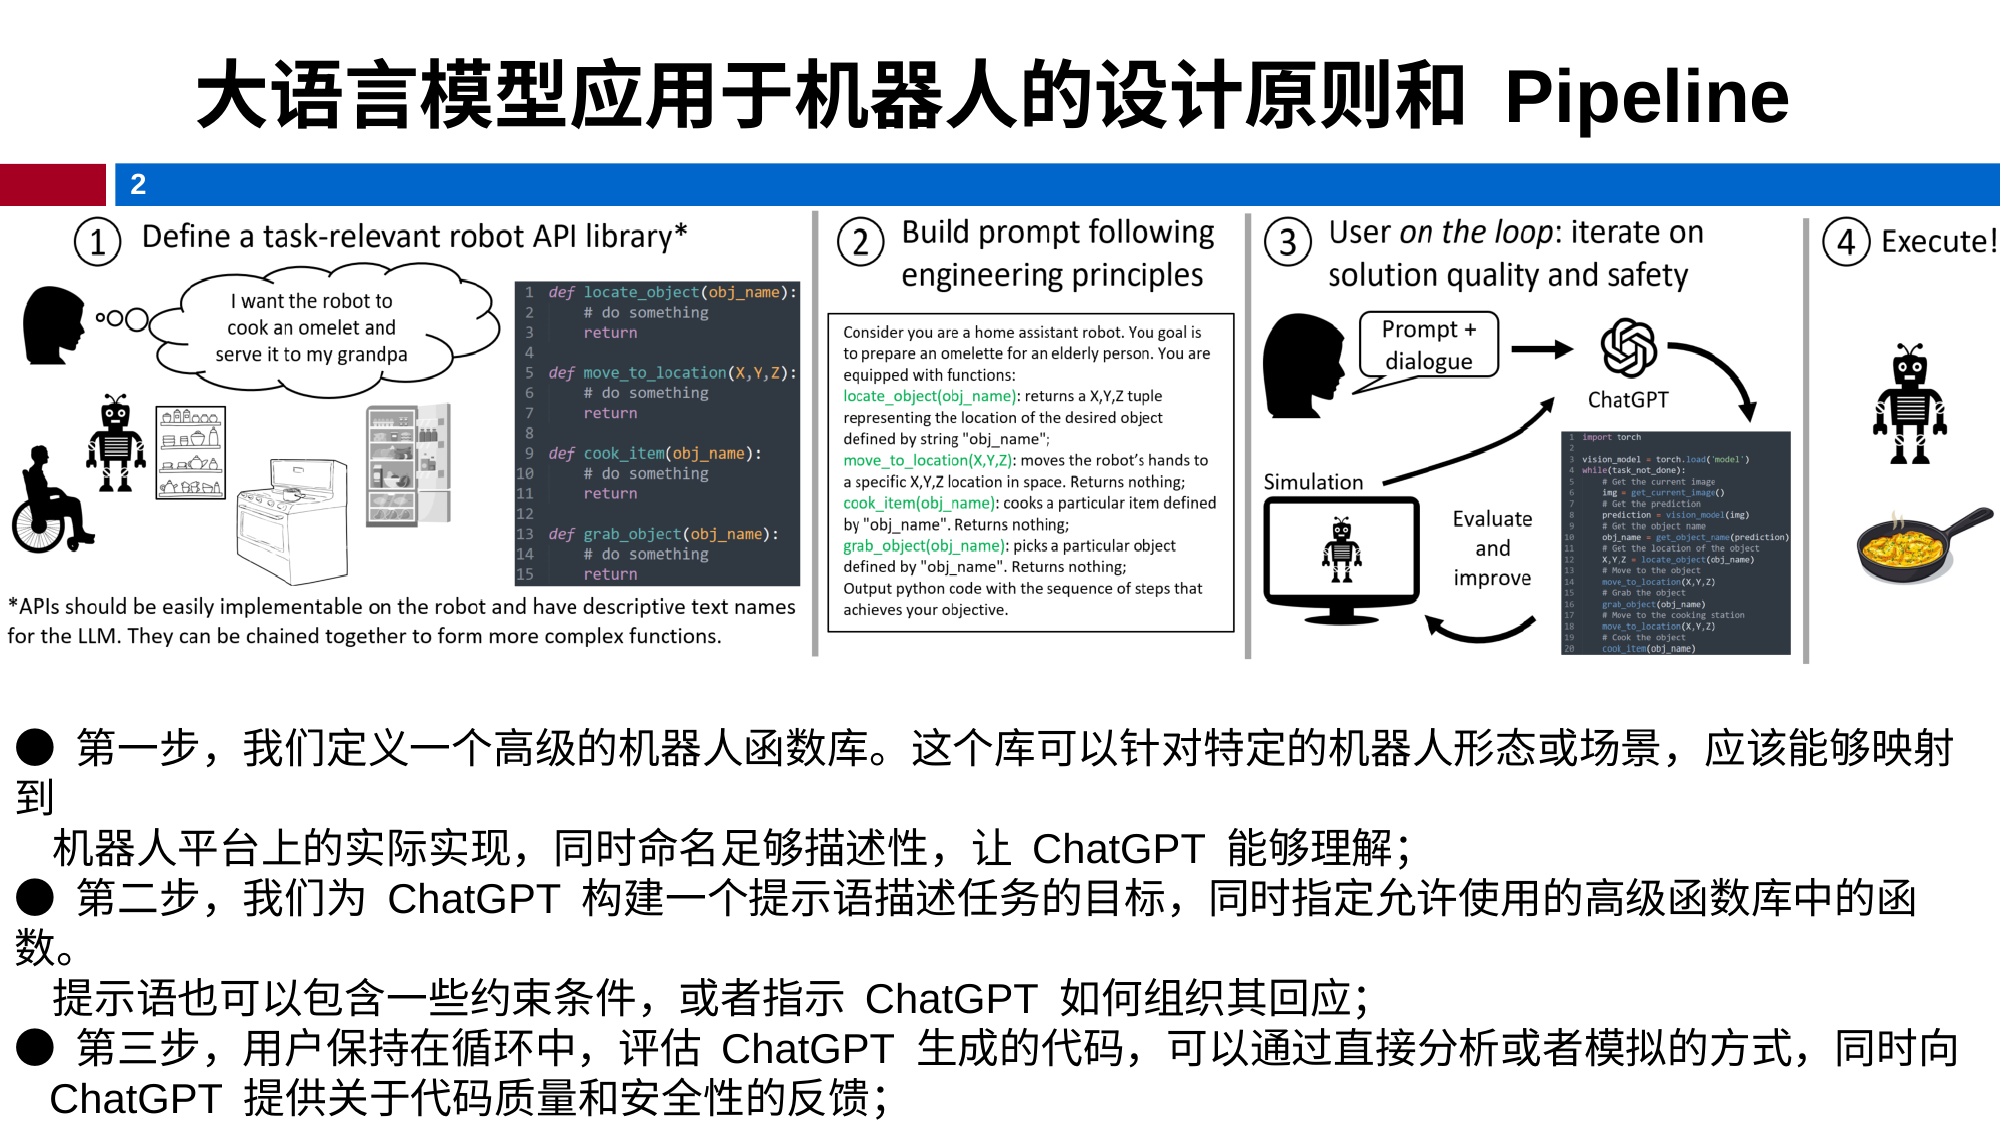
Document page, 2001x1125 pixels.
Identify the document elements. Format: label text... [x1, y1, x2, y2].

title 大语言模型应用于机器人的设计原则和 Pipeline [48, 36, 1939, 148]
picture [0, 206, 2000, 676]
text_box ● 第一步，我们定义一个高级的机器人函数库。这个库可以针对特定的机器人形态或场景，应该能够映射到 机器人平台上的实际实现，同时命名足够描述性，让 ChatGPT 能够理解； ● 第二步，我们为 ChatGPT 构建一个提示语描述任务的目标，同时指定允许使用的高级函数库中的函数。 提示语也可以包含一些约束条件，或者指示 ChatGPT 如何组织其回应； ● 第三步，用户保持在循环中，评估 ChatGPT 生成的代码，可以通过直接分析或者模拟的方式，同时向 ChatGPT 提供关于代码质量和安全性的反馈； ● 第四步，在对 ChatGPT 生成的实现进行迭代后，最终的代码可以部署到机器人上。 [0, 714, 2000, 1125]
